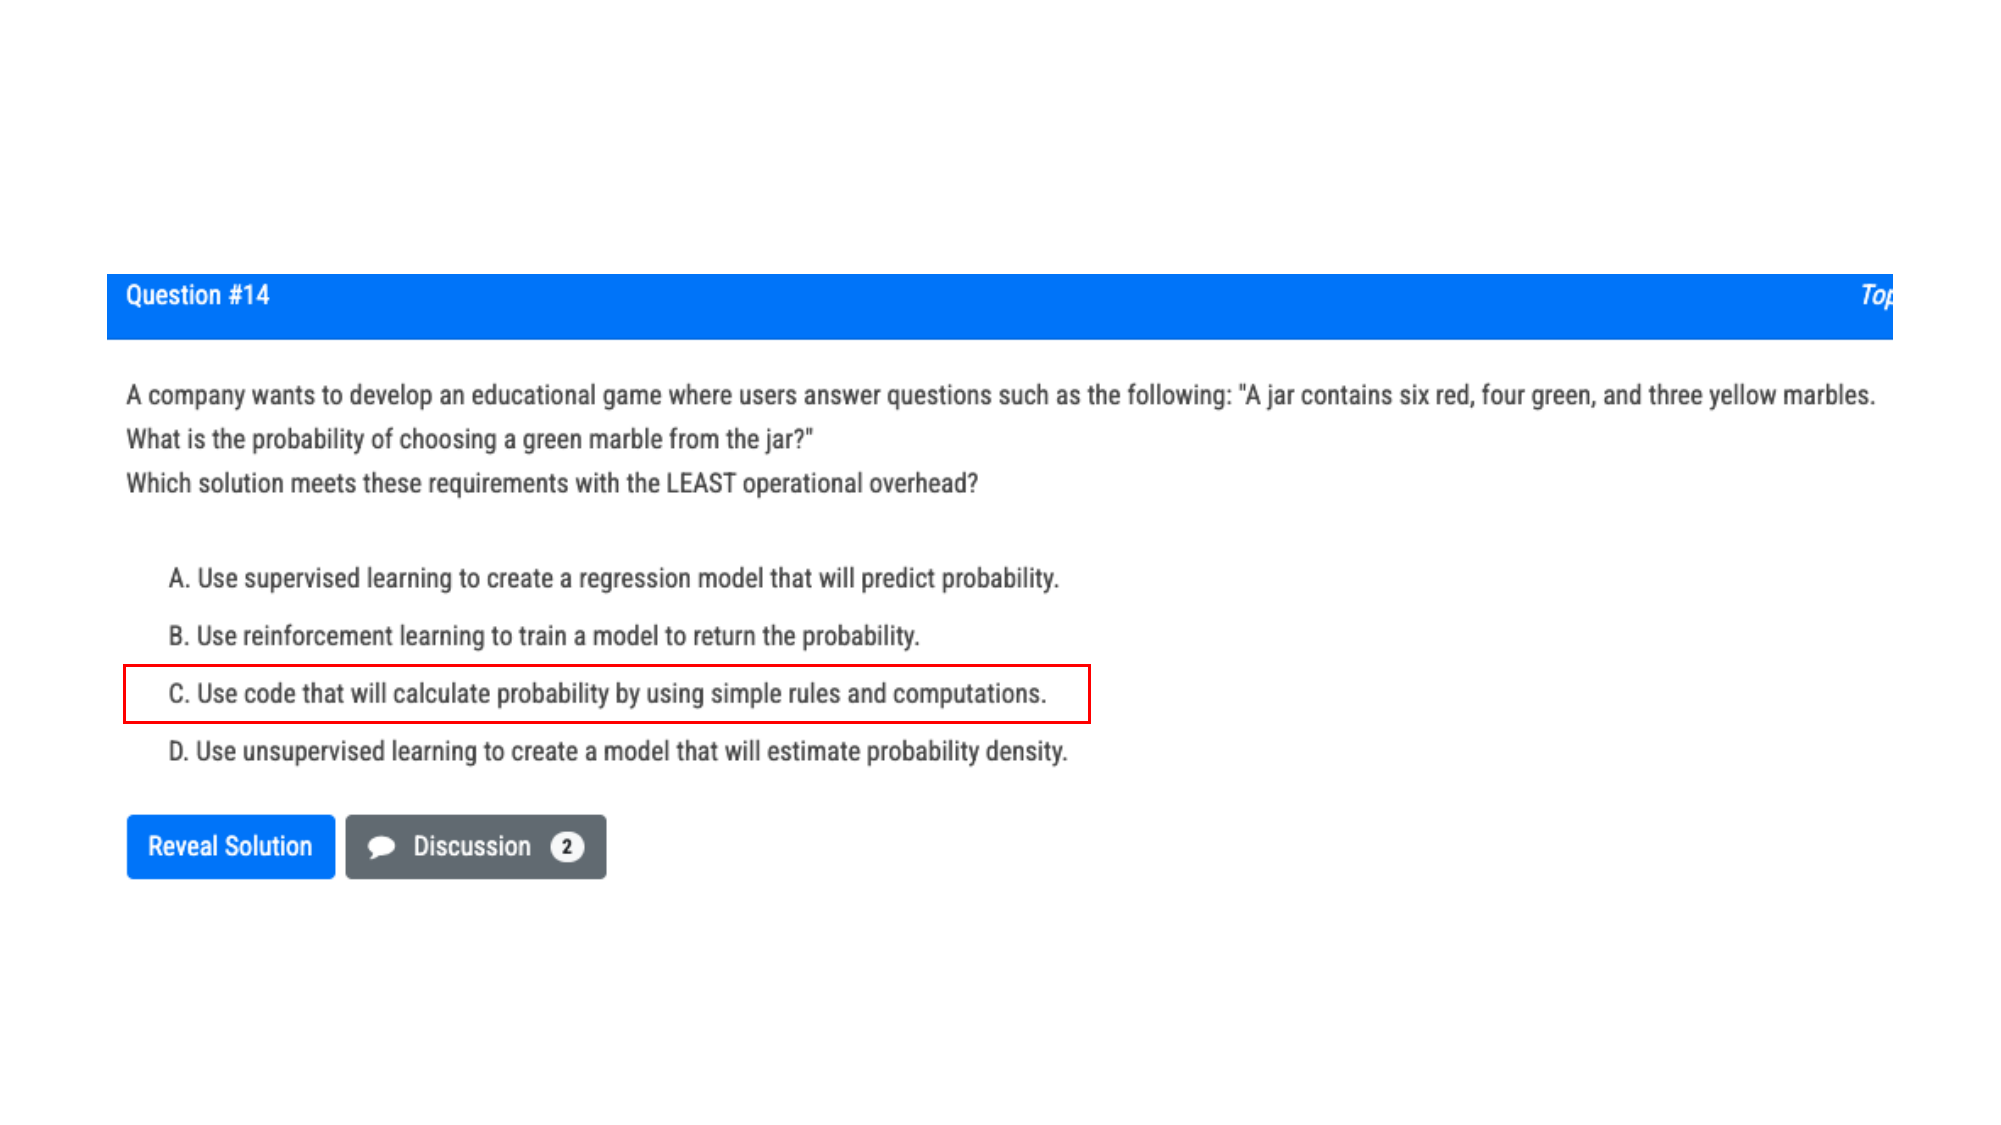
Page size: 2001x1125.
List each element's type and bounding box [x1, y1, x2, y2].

picture [106, 274, 1894, 889]
